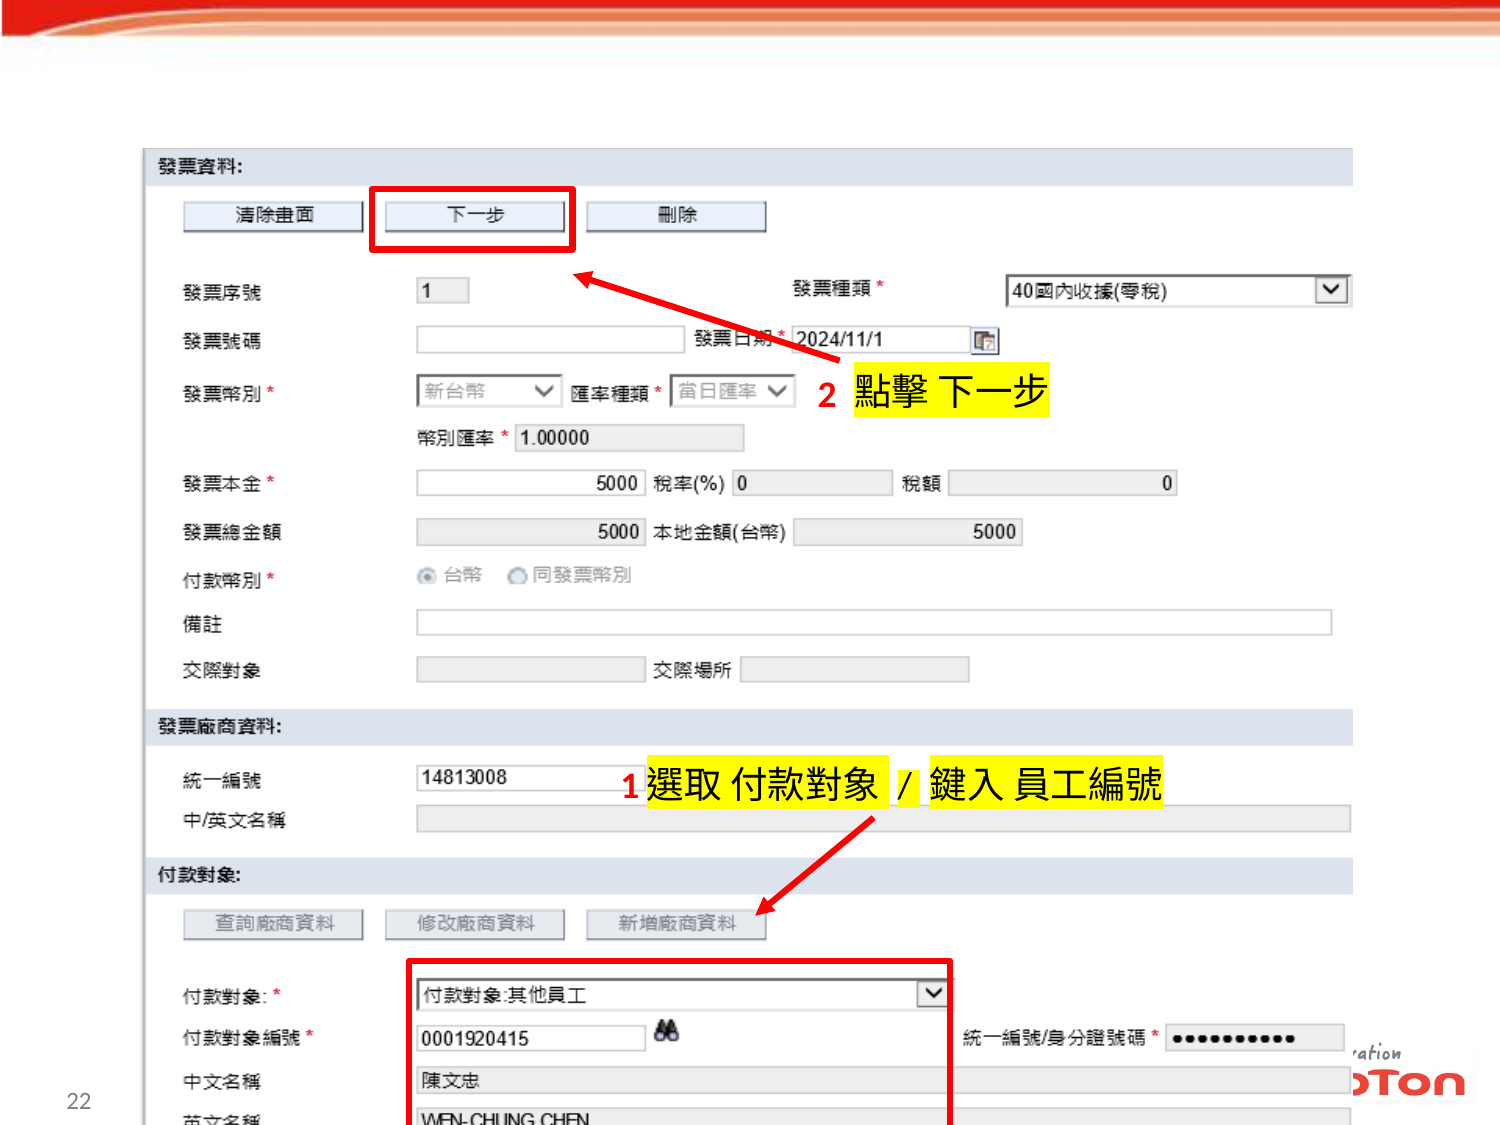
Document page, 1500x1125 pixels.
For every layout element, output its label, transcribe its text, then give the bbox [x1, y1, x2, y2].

slide_number 21 [0, 1069, 134, 1125]
picture [1, 0, 1500, 1125]
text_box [754, 817, 874, 916]
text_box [572, 273, 840, 361]
